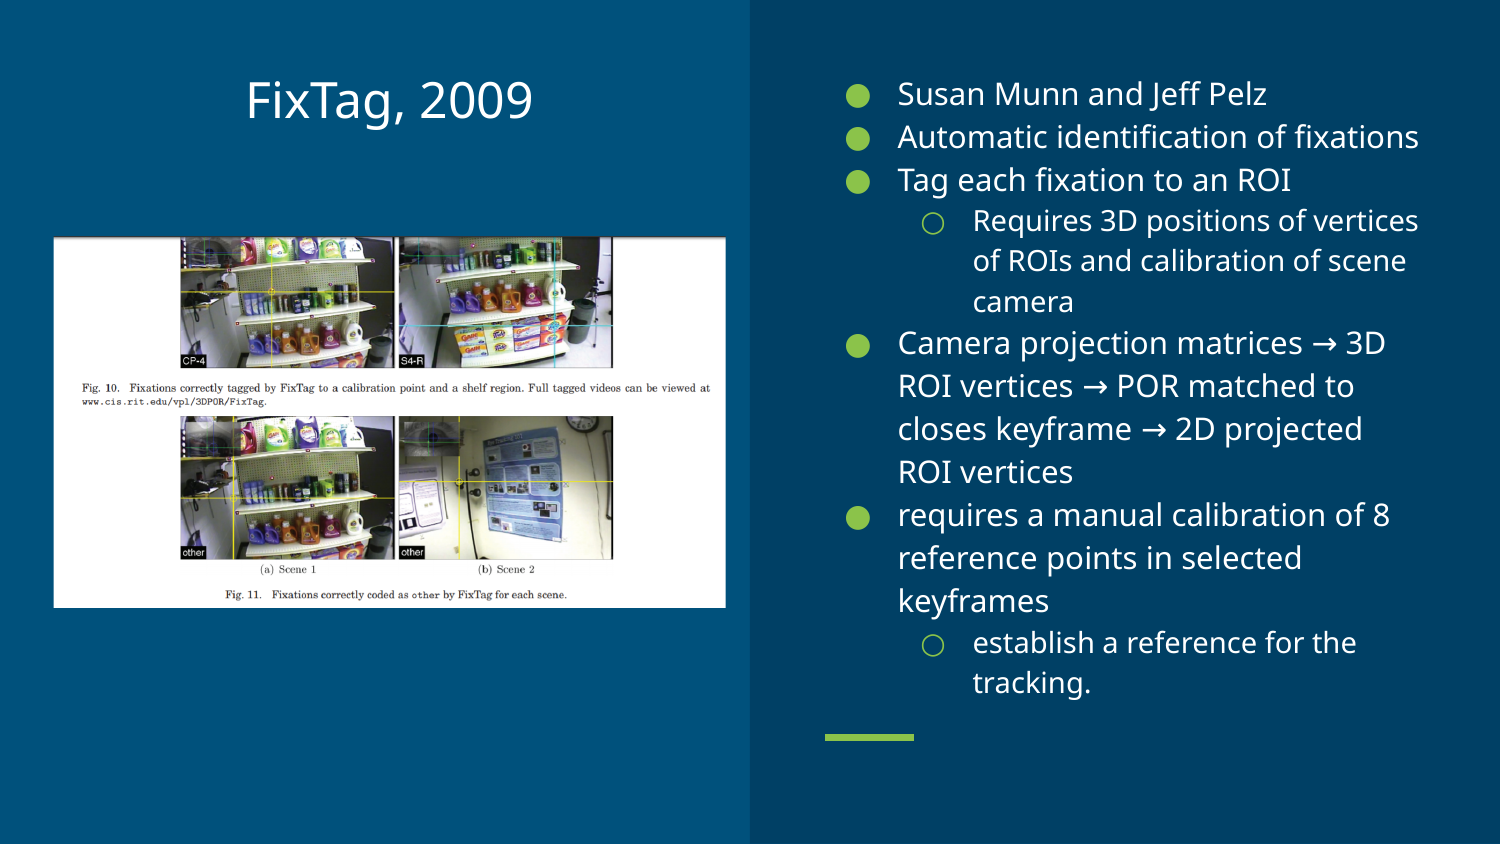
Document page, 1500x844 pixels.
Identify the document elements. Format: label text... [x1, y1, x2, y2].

picture [54, 237, 725, 607]
title FixTag, 2009 [57, 45, 722, 144]
list Susan Munn and Jeff Pelz Automatic identification of fixations Tag each fixation to an ROI Requires 3D positions of vertices of ROIs and calibration of scene camera Camera projection matrices → 3D ROI vertices → POR matched to closes keyframe → 2D projected ROI vertices requires a manual calibration of 8 reference points in selected keyframes establish a reference for the tracking. [807, 80, 1437, 687]
